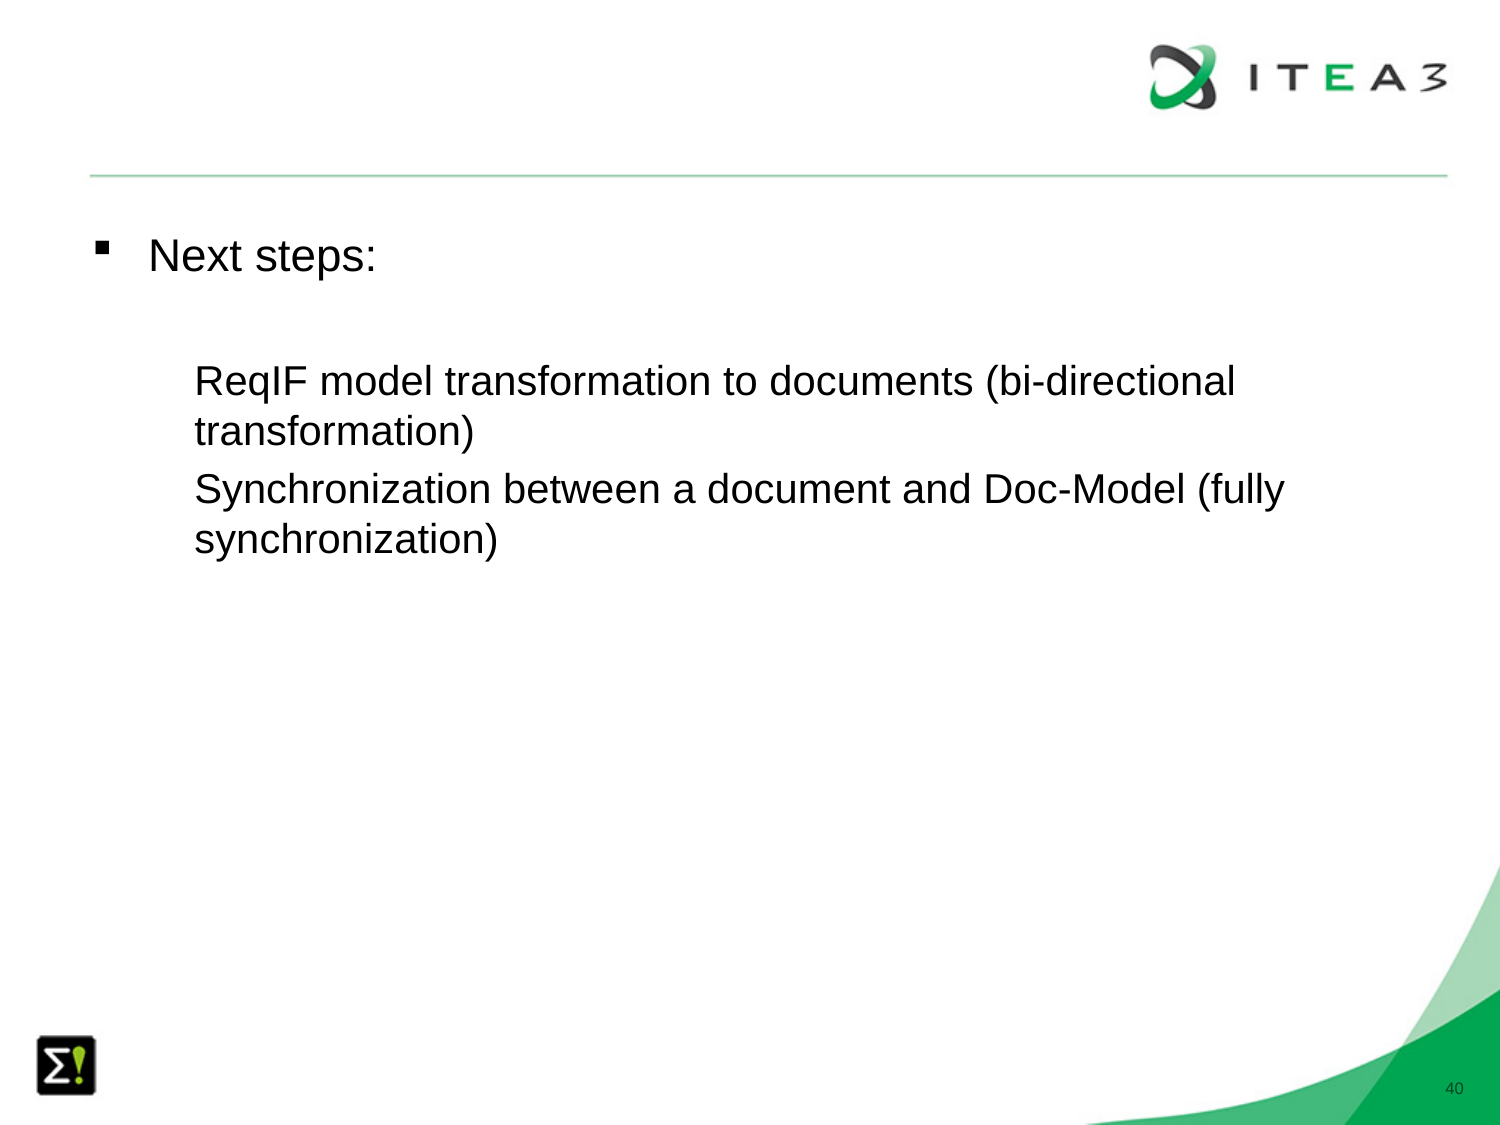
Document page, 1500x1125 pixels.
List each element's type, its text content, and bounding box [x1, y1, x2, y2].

picture [0, 0, 1500, 1125]
list Next steps: ReqIF model transformation to documents (bi-directional transformation) Synchronization between a document and Doc-Model (fully synchronization) [76, 218, 1447, 1046]
